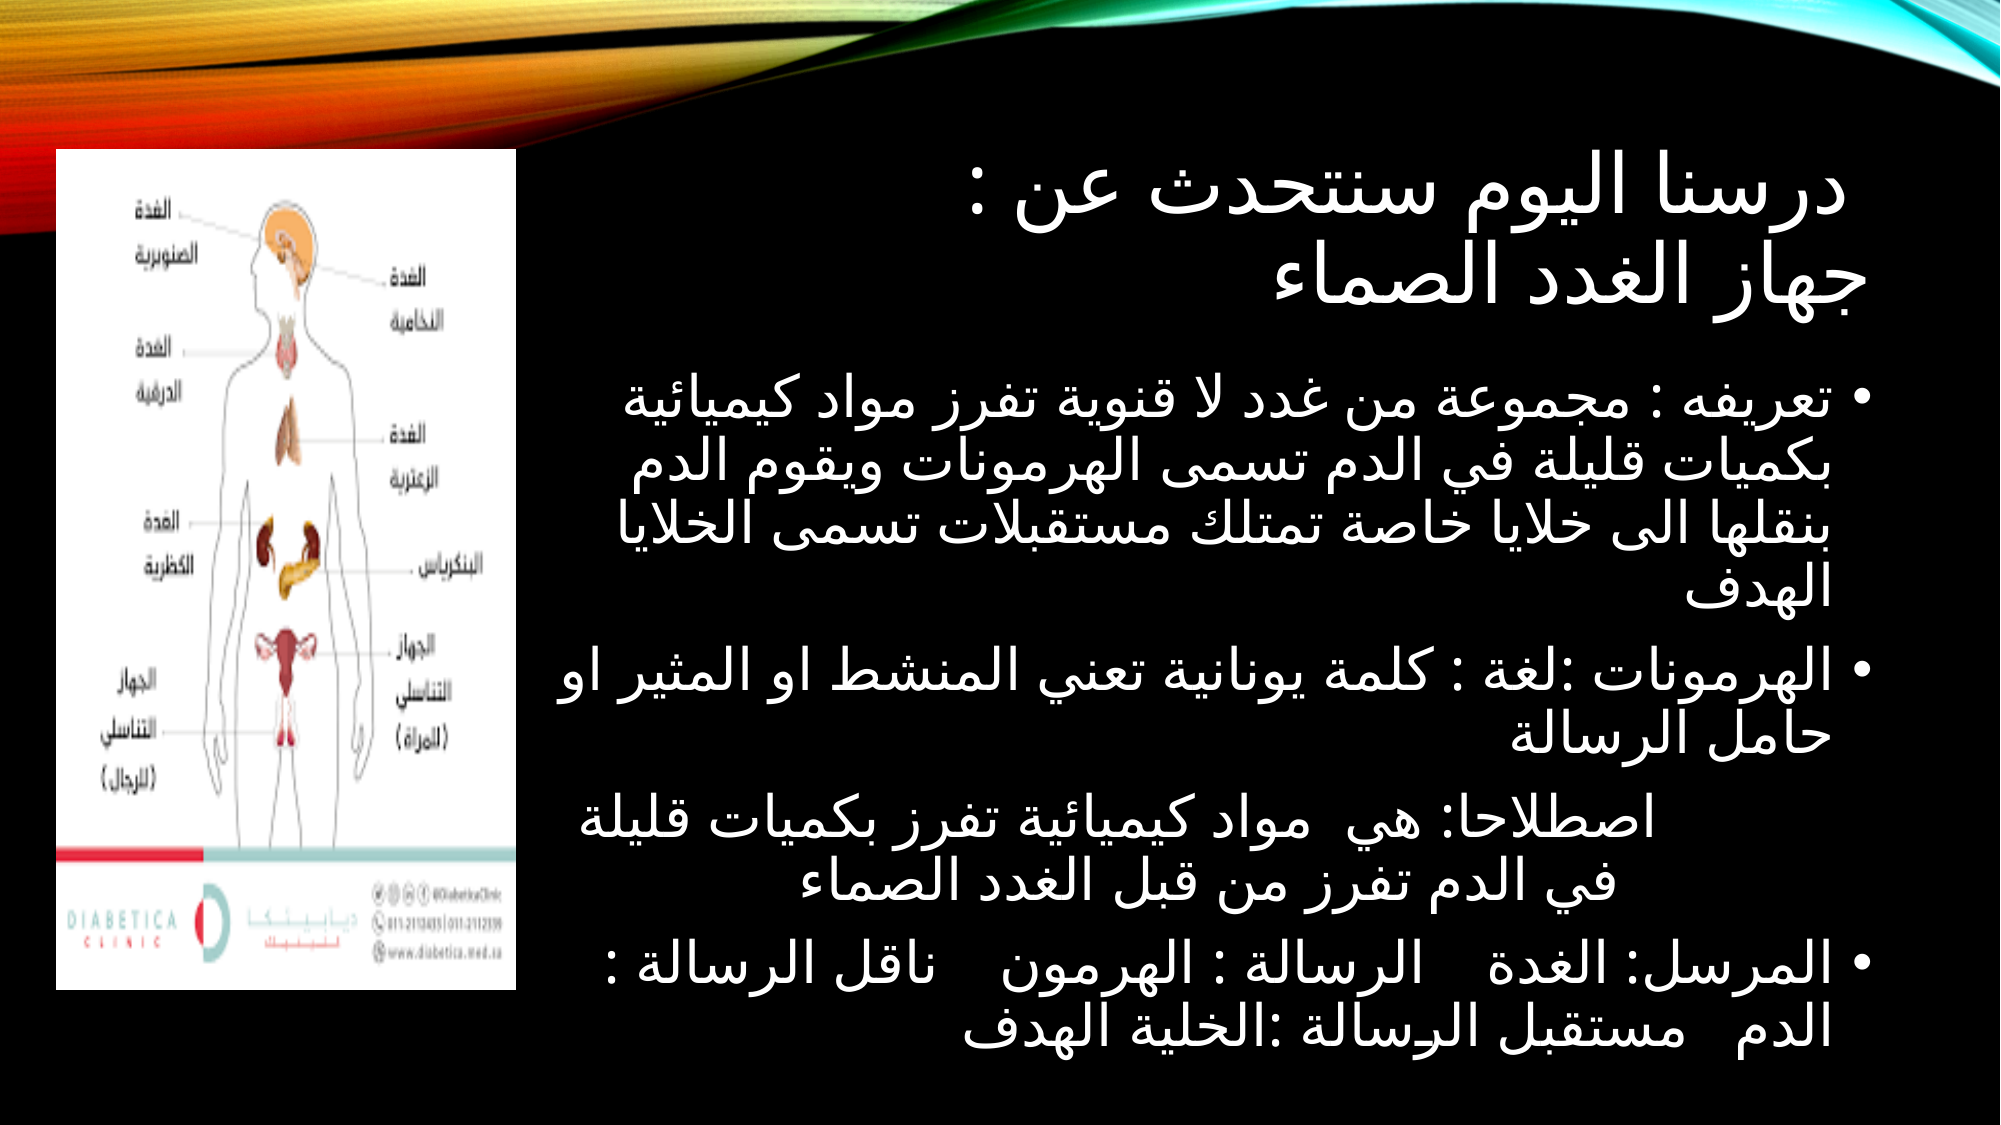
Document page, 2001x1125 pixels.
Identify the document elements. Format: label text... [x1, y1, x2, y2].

picture [0, 0, 2000, 990]
list تعريفه : مجموعة من غدد لا قنوية تفرز مواد كيميائية بكميات قليلة في الدم تسمى الهرمونات ويقوم الدم بنقلها الى خلايا خاصة تمتلك مستقبلات تسمى الخلايا الهدف الهرمونات :لغة : كلمة يونانية تعني المنشط او المثير او حامل الرسالة اصطلاحا: هي مواد كيميائية تفرز بكميات قليلة في الدم تفرز من قبل الغدد الصماء المرسل: الغدة الرسالة : الهرمون ناقل الرسالة : الدم مستقبل الرسالة :الخلية الهدف [531, 360, 1888, 1021]
title درسنا اليوم سنتحدث عن : جهاز الغدد الصماء [474, 125, 1888, 338]
